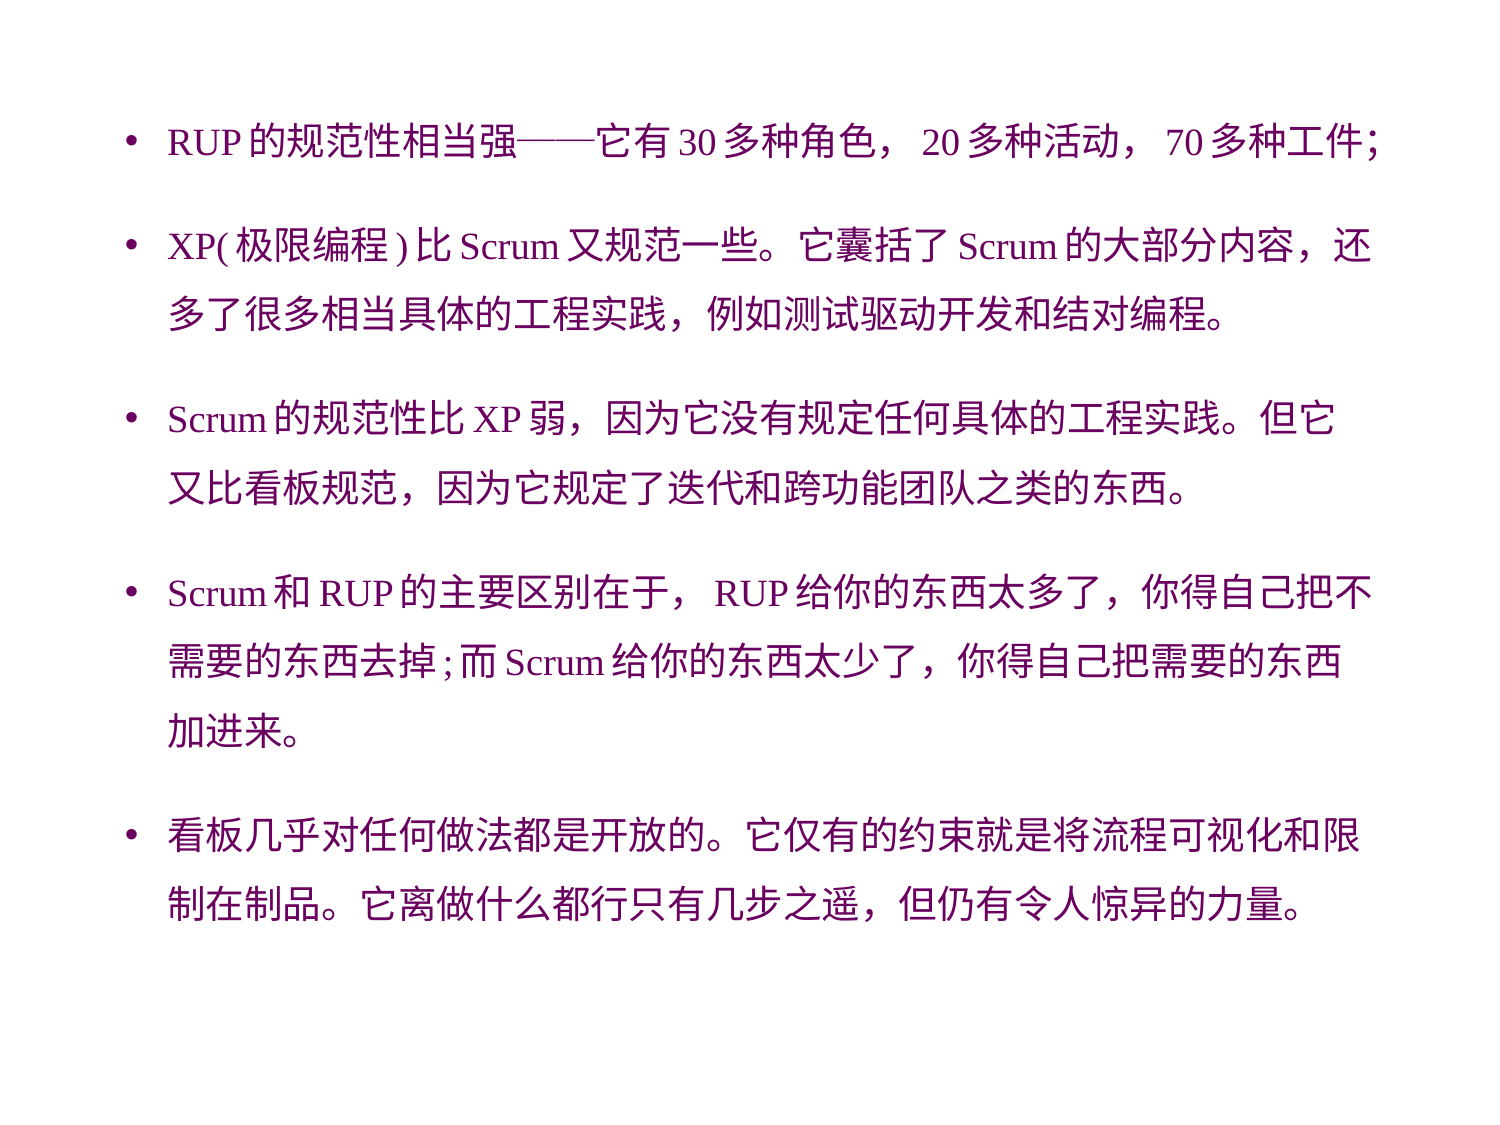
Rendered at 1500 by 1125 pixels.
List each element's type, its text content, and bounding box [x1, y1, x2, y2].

list RUP的规范性相当强──它有30多种角色，20多种活动，70多种工件； XP(极限编程)比Scrum又规范一些。它囊括了Scrum的大部分内容，还多了很多相当具体的工程实践，例如测试驱动开发和结对编程。 Scrum的规范性比XP弱，因为它没有规定任何具体的工程实践。但它又比看板规范，因为它规定了迭代和跨功能团队之类的东西。 Scrum和RUP的主要区别在于，RUP给你的东西太多了，你得自己把不需要的东西去掉;而Scrum给你的东西太少了，你得自己把需要的东西加进来。 看板几乎对任何做法都是开放的。它仅有的约束就是将流程可视化和限制在制品。它离做什么都行只有几步之遥，但仍有令人惊异的力量。 [109, 86, 1391, 1024]
